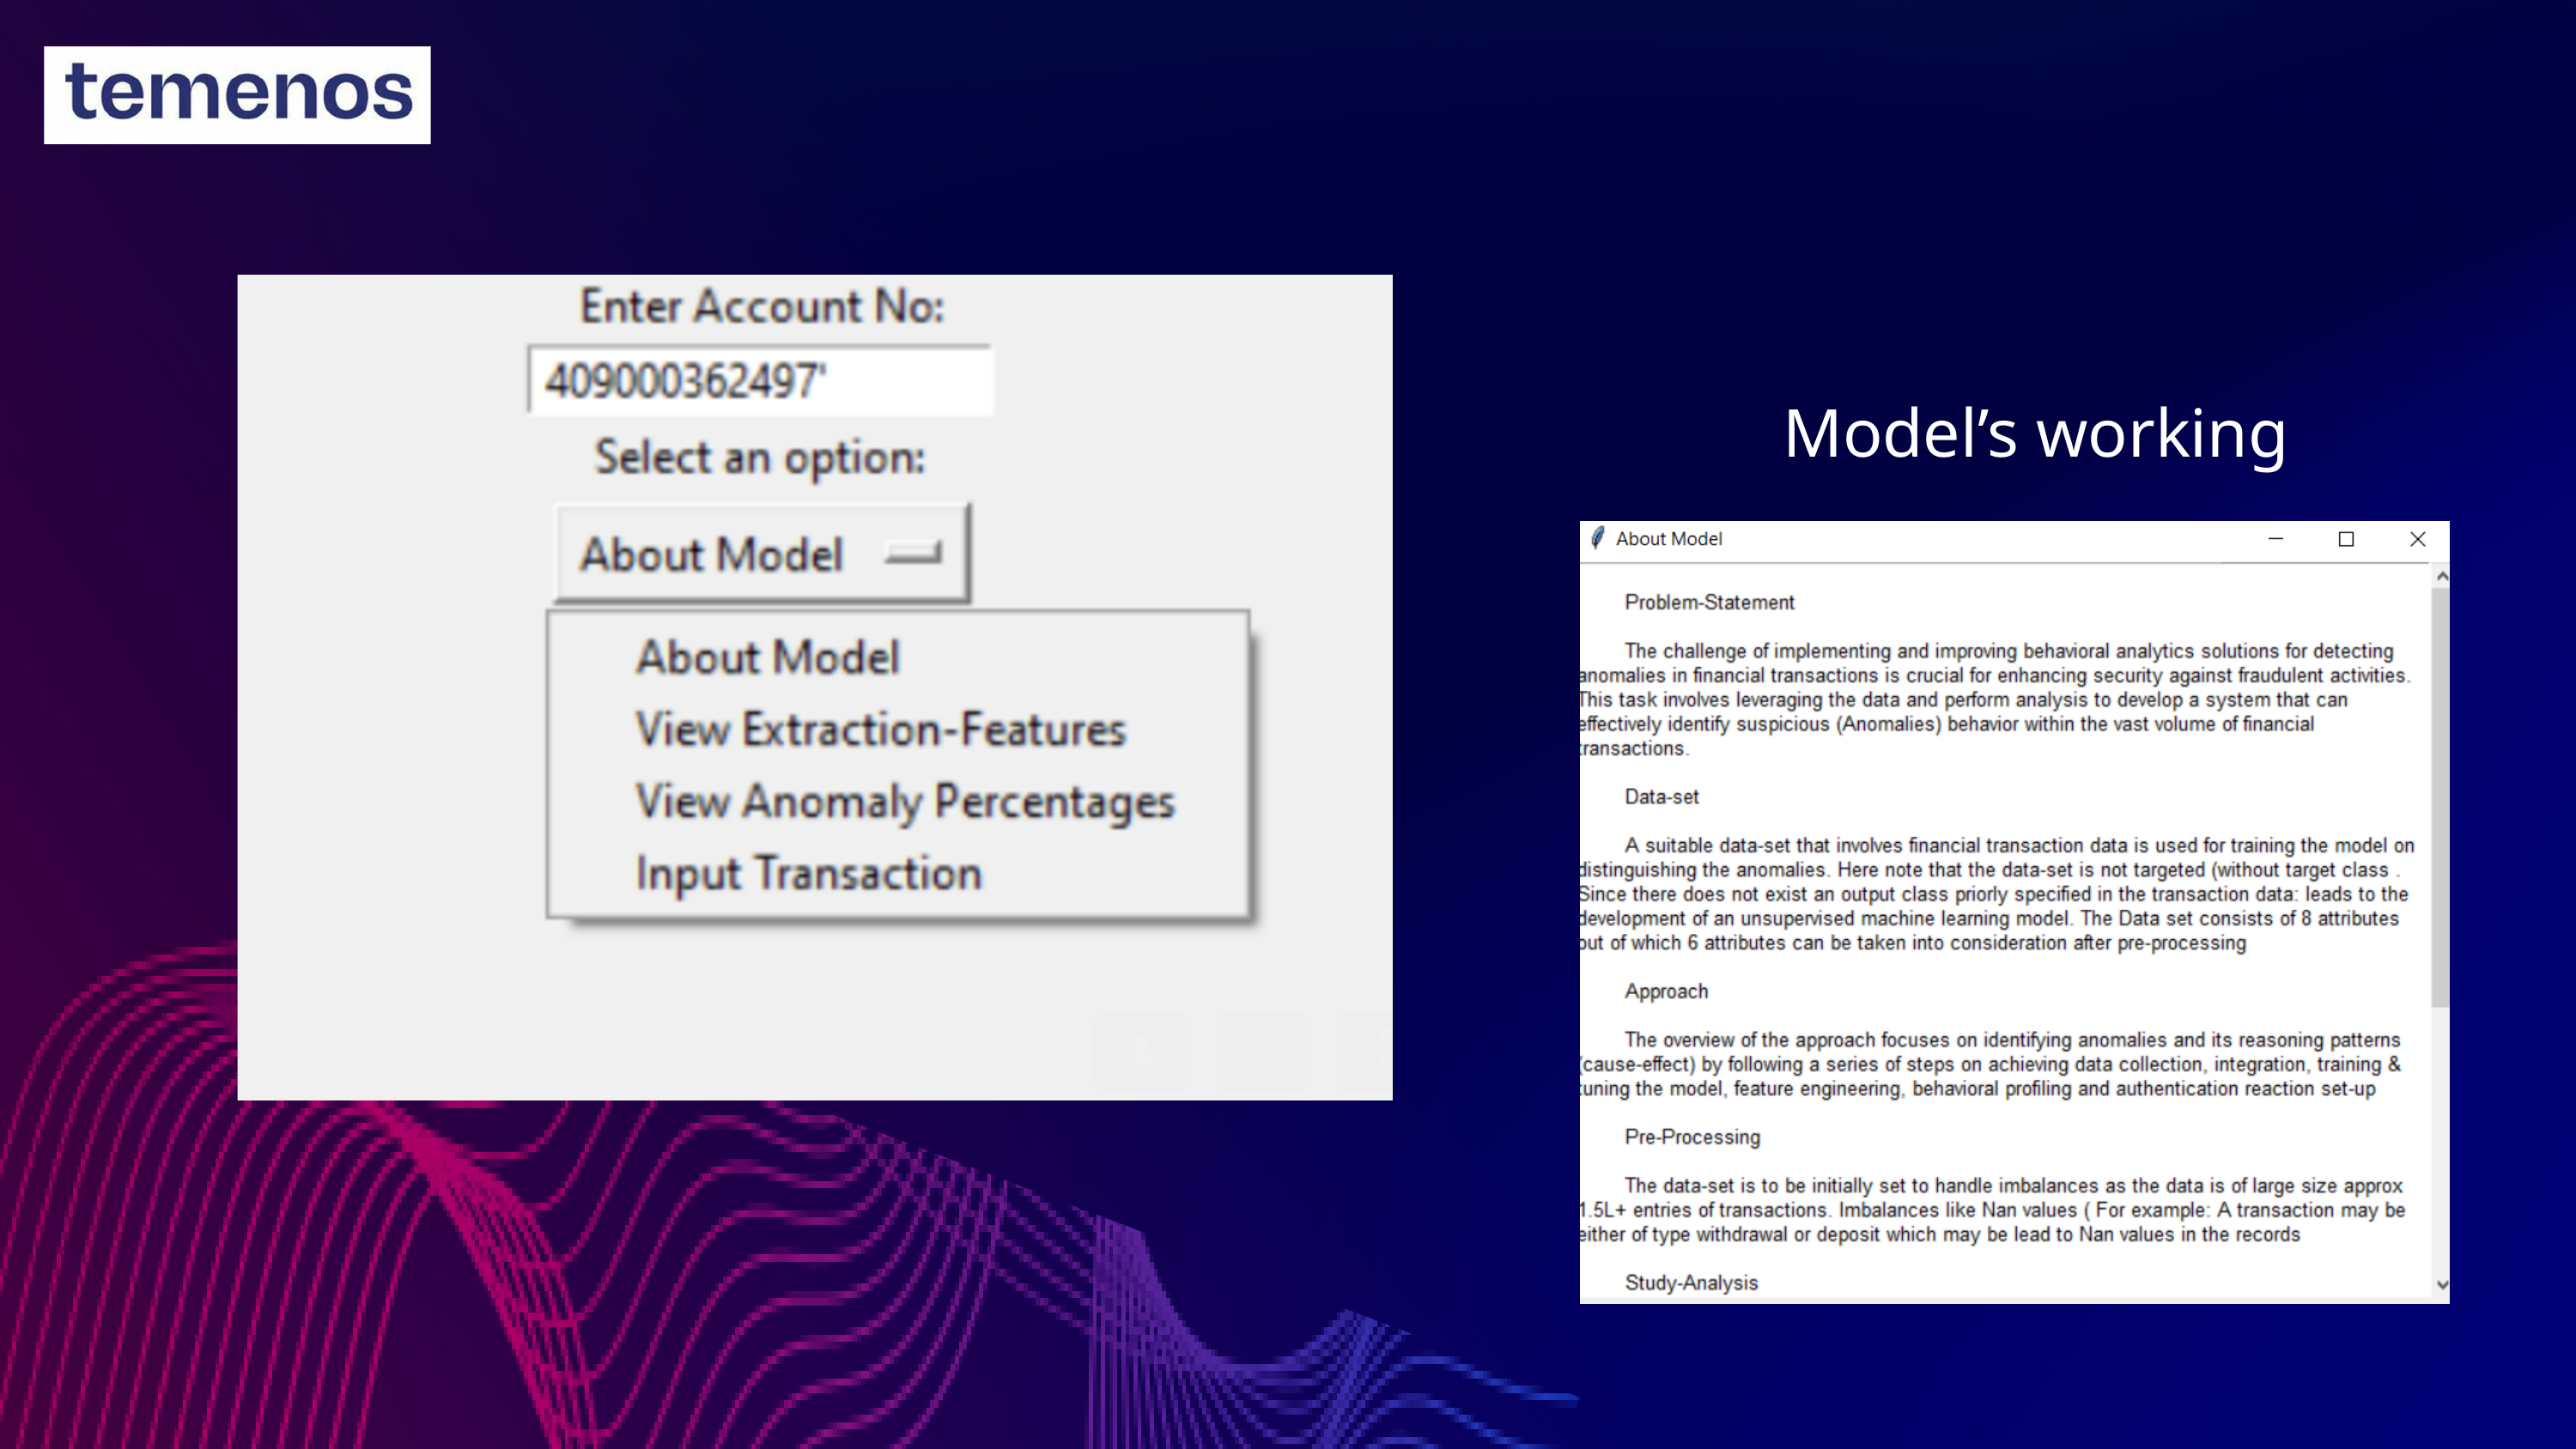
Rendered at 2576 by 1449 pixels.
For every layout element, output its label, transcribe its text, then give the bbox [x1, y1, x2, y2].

text_box [237, 275, 1393, 1100]
text_box [1580, 521, 2450, 1304]
text_box [44, 46, 431, 144]
text_box [0, 799, 1581, 1449]
text_box [0, 0, 2576, 1449]
text_box Model’s working [1748, 378, 2324, 471]
